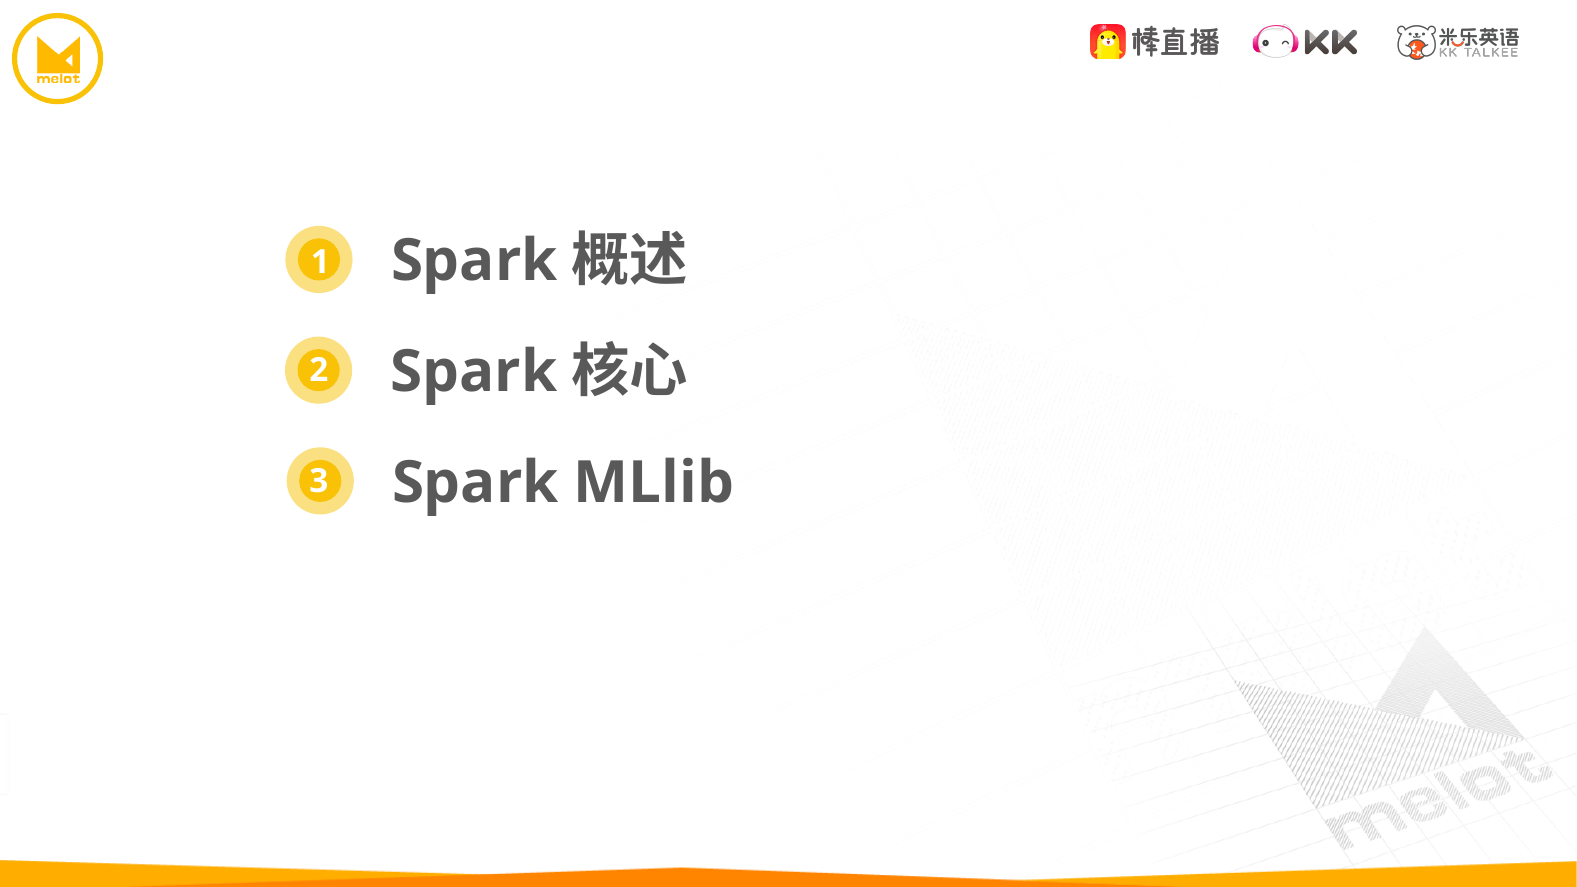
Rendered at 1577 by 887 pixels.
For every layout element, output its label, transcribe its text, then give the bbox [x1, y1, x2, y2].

text_box [298, 334, 340, 341]
text_box 1 [296, 233, 345, 288]
text_box [283, 223, 343, 287]
text_box [297, 288, 341, 296]
text_box [284, 456, 294, 505]
text_box [299, 445, 342, 452]
text_box [295, 454, 356, 517]
text_box Spark MLlib [380, 424, 1407, 534]
title Spark概述 [379, 202, 1406, 313]
picture [0, 0, 1577, 887]
text_box Spark核心 [378, 313, 1406, 424]
text_box 2 [294, 341, 344, 396]
text_box [345, 235, 355, 284]
text_box [282, 344, 355, 406]
text_box 3 [294, 452, 344, 507]
